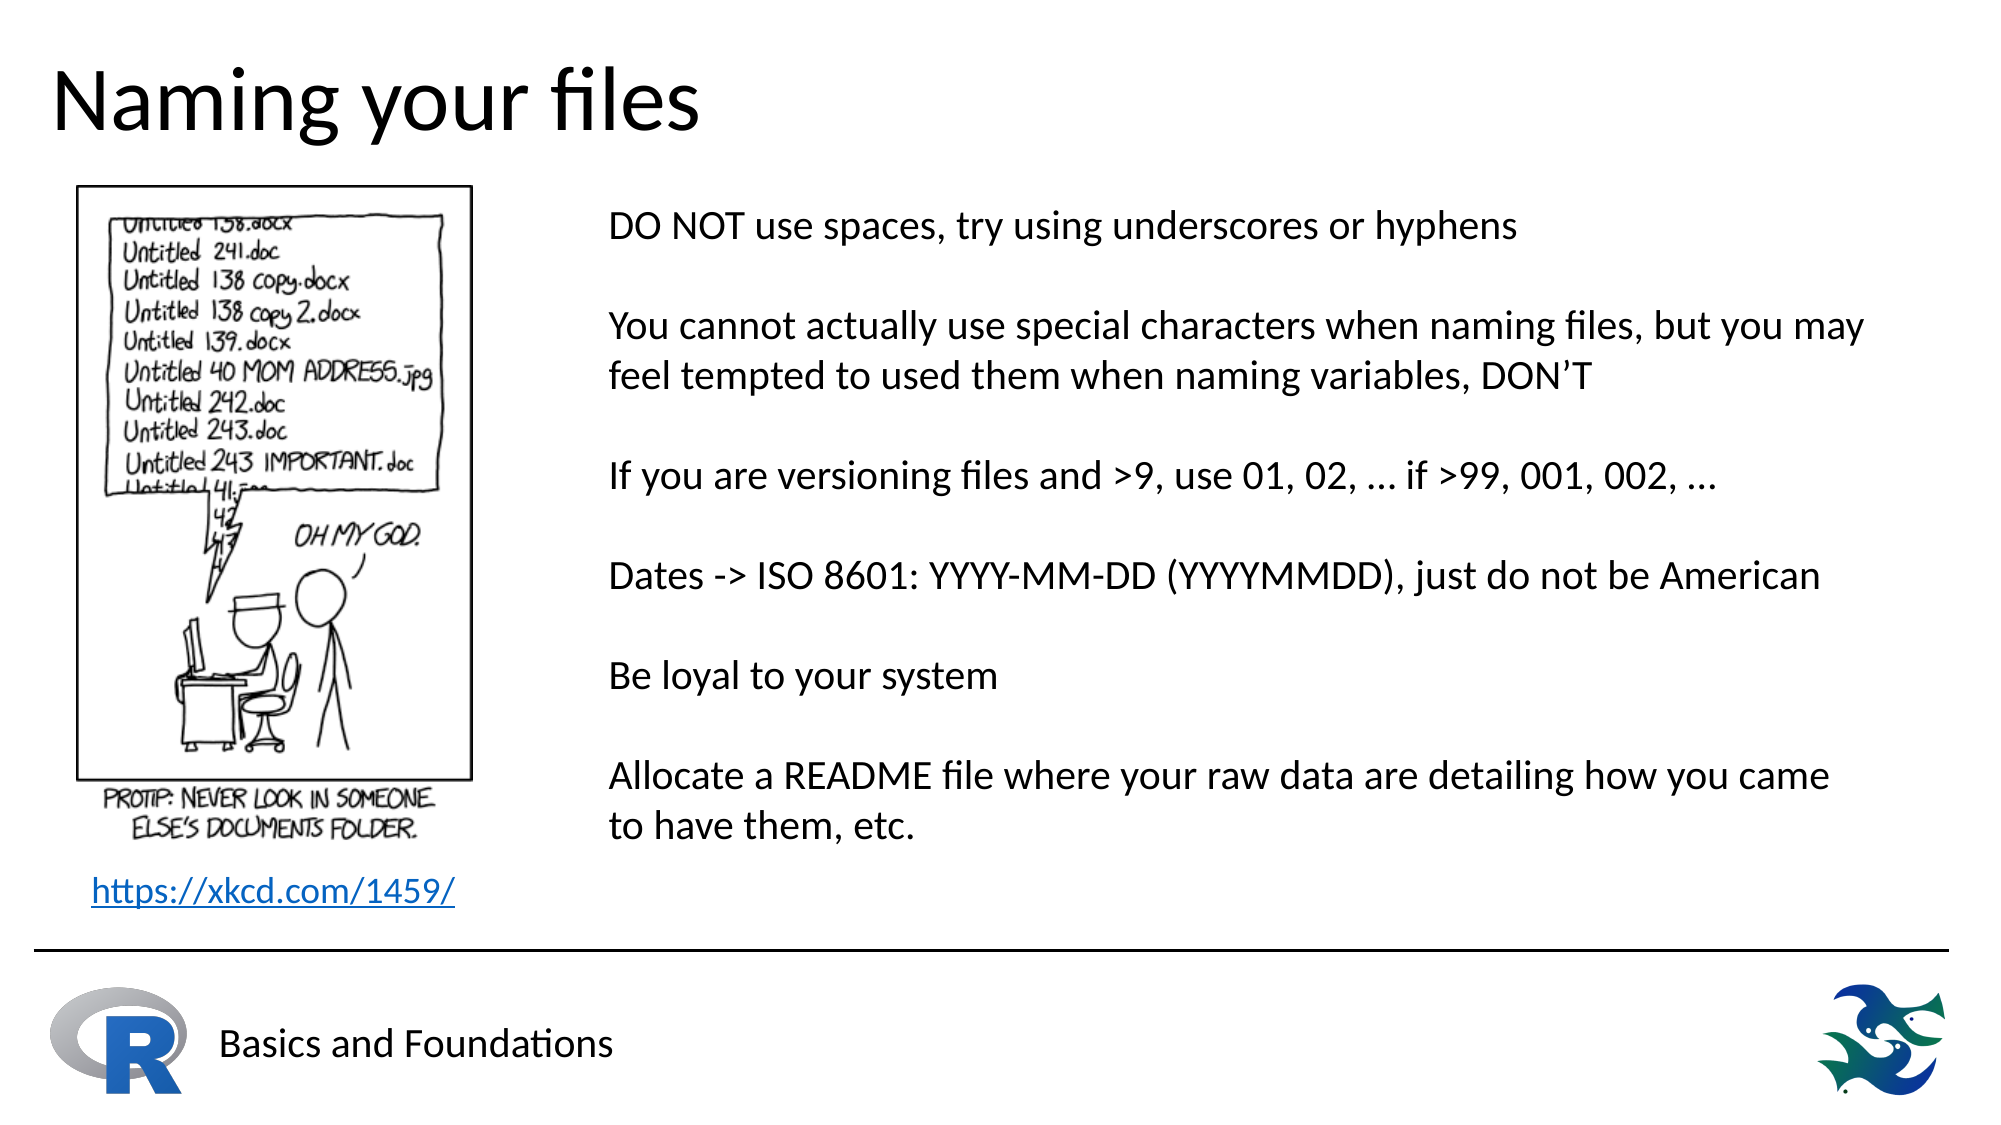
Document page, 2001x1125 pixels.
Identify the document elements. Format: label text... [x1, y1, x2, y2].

picture [50, 987, 187, 1094]
text_box Naming your files [36, 31, 718, 157]
picture [1813, 981, 1950, 1100]
picture [76, 185, 473, 843]
text_box DO NOT use spaces, try using underscores or hyphens You cannot actually use special characters when naming files, but you may feel tempted to used them when naming variables, DON’T If you are versioning files and >9, use 01, 02, … if >99, 001, 002, … Dates -> ISO 8601: YYYY-MM-DD (YYYYMMDD), just do not be American Be loyal to your system Allocate a README file where your raw data are detailing how you came to have them, etc. [593, 190, 1882, 856]
text_box https://xkcd.com/1459/ [76, 858, 473, 919]
text_box Basics and Foundations [203, 1007, 630, 1073]
